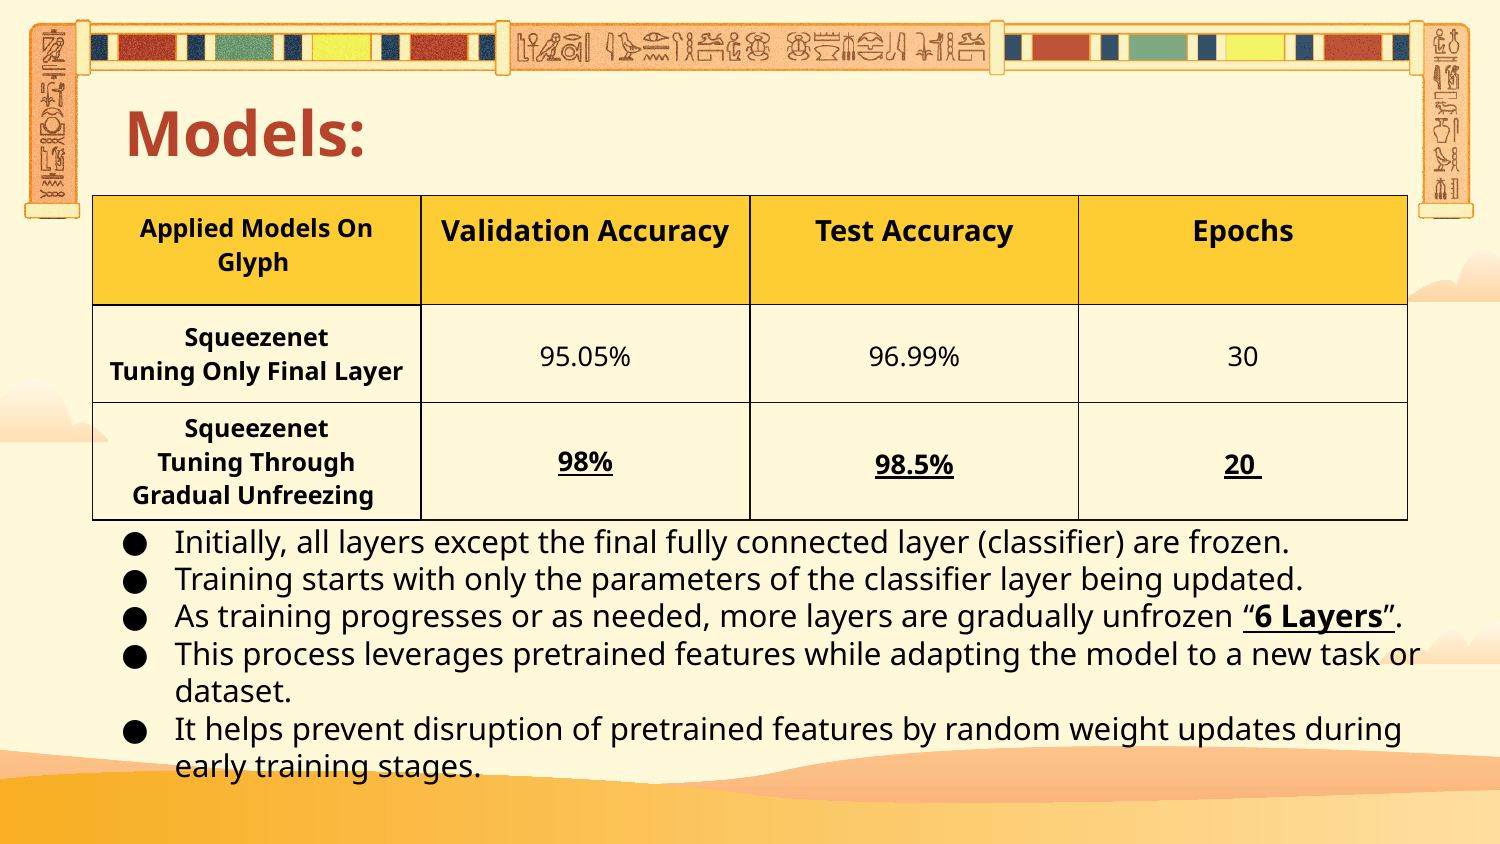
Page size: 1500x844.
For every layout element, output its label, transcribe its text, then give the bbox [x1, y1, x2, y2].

table_header Applied Models On Glyph [93, 196, 420, 304]
table_cell 98.5% [751, 403, 1078, 469]
table_header Validation Accuracy [422, 196, 749, 304]
text_box Models: [109, 79, 859, 184]
table_cell 95.05% [422, 305, 749, 402]
table_cell 96.99% [751, 305, 1078, 402]
table_cell Squeezenet Tuning Through Gradual Unfreezing [93, 403, 420, 469]
table_header Epochs [1079, 196, 1407, 304]
picture [0, 0, 1499, 219]
text_box Initially, all layers except the final fully connected layer (classifier) are frozen. Training starts with only the parameters of the classifier layer being updated. As training progresses or as needed, more layers are gradually unfrozen “6 Layers”. This process leverages pretrained features while adapting the model to a new task or dataset. It helps prevent disruption of pretrained features by random weight updates during early training stages. [84, 469, 1461, 799]
table_header Test Accuracy [751, 196, 1078, 304]
table_cell 30 [1079, 305, 1407, 402]
table_cell 98% [422, 403, 749, 469]
table_cell 20 [1079, 403, 1407, 469]
table_cell Squeezenet Tuning Only Final Layer [93, 306, 420, 402]
